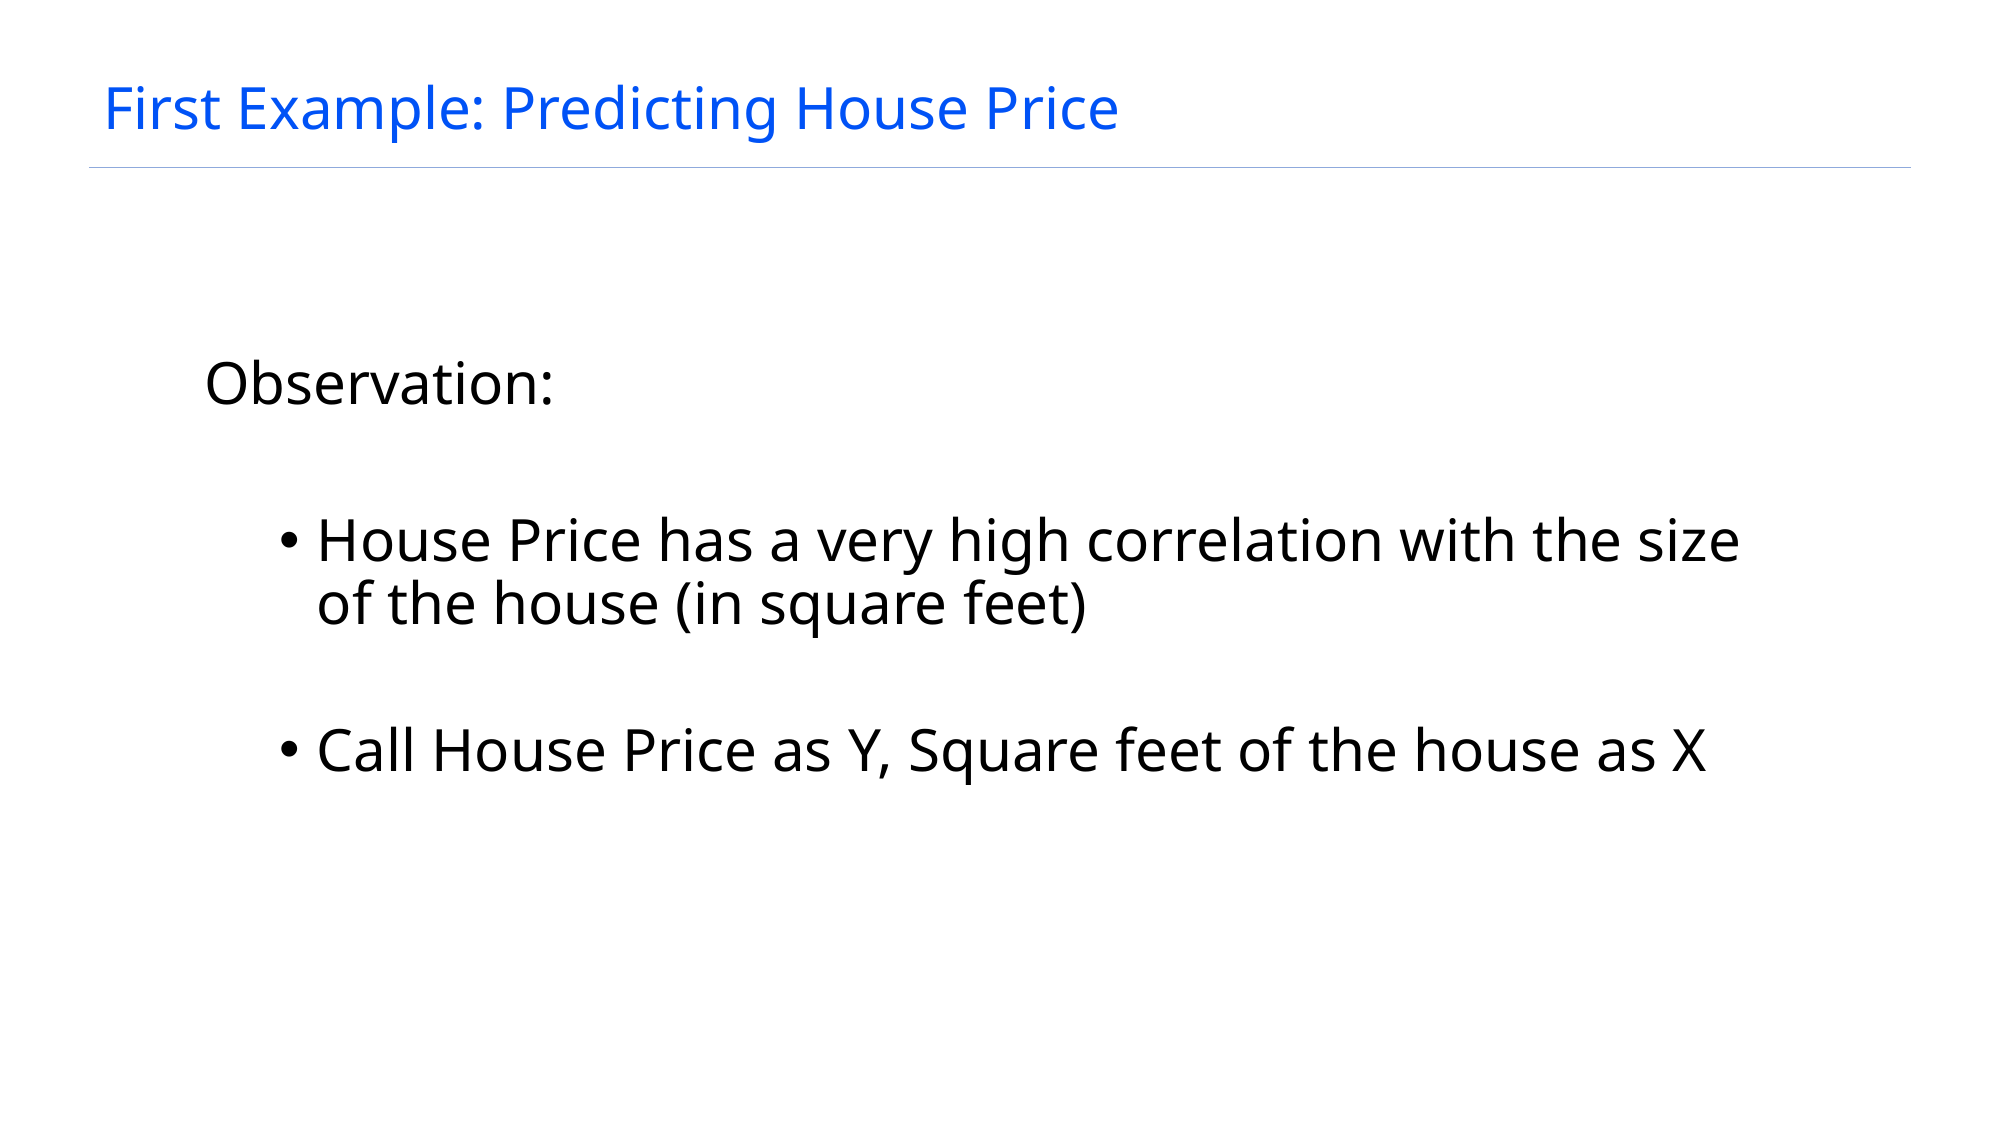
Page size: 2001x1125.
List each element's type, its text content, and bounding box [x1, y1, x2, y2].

list Observation: House Price has a very high correlation with the size of the house (in square feet) Call House Price as Y, Square feet of the house as X [189, 346, 1781, 817]
title First Example: Predicting House Price [88, 45, 1882, 151]
